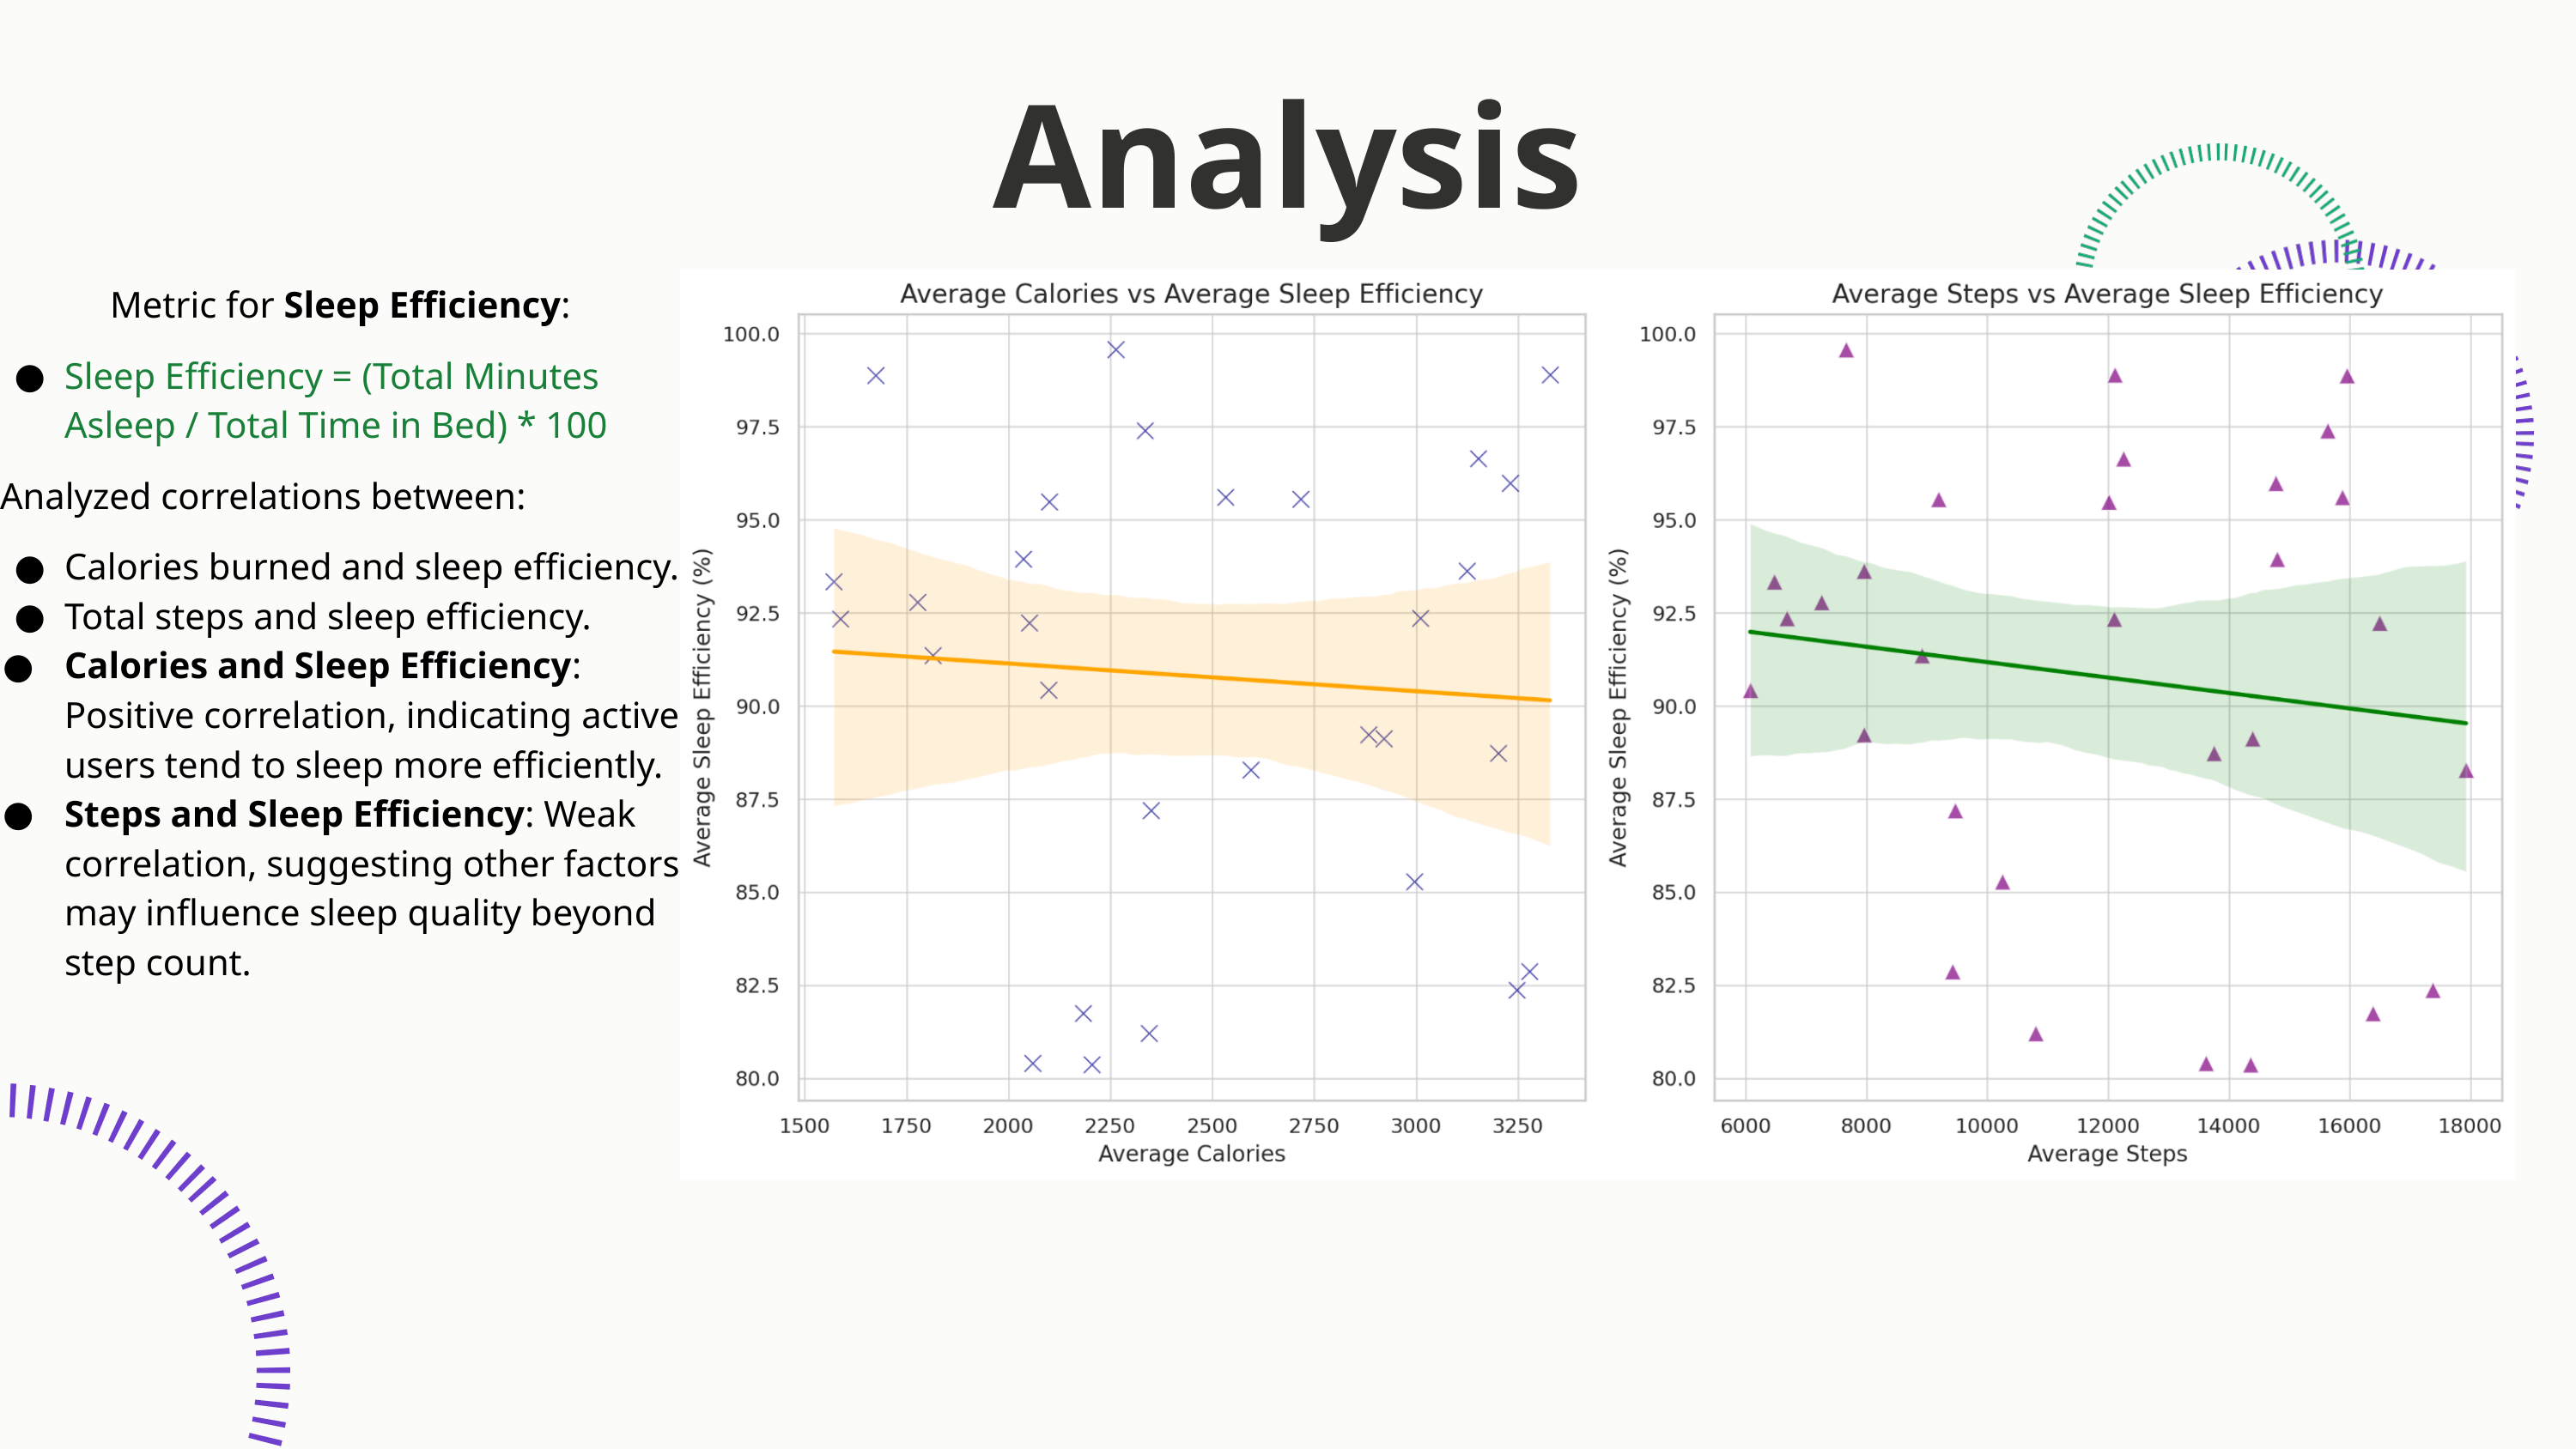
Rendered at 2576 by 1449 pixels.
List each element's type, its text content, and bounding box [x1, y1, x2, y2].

picture [0, 1083, 290, 1449]
picture [680, 142, 2534, 1179]
text_box Metric for Sleep Efficiency: Sleep Efficiency = (Total Minutes Asleep / Total Time in Bed) * 100 Analyzed correlations between: Calories burned and sleep efficiency. Total steps and sleep efficiency. Calories and Sleep Efficiency: Positive correlation, indicating active users tend to sleep more efficiently. Steps and Sleep Efficiency: Weak correlation, suggesting other factors may influence sleep quality beyond step count. [0, 270, 678, 1152]
text_box Analysis [257, 31, 2319, 238]
